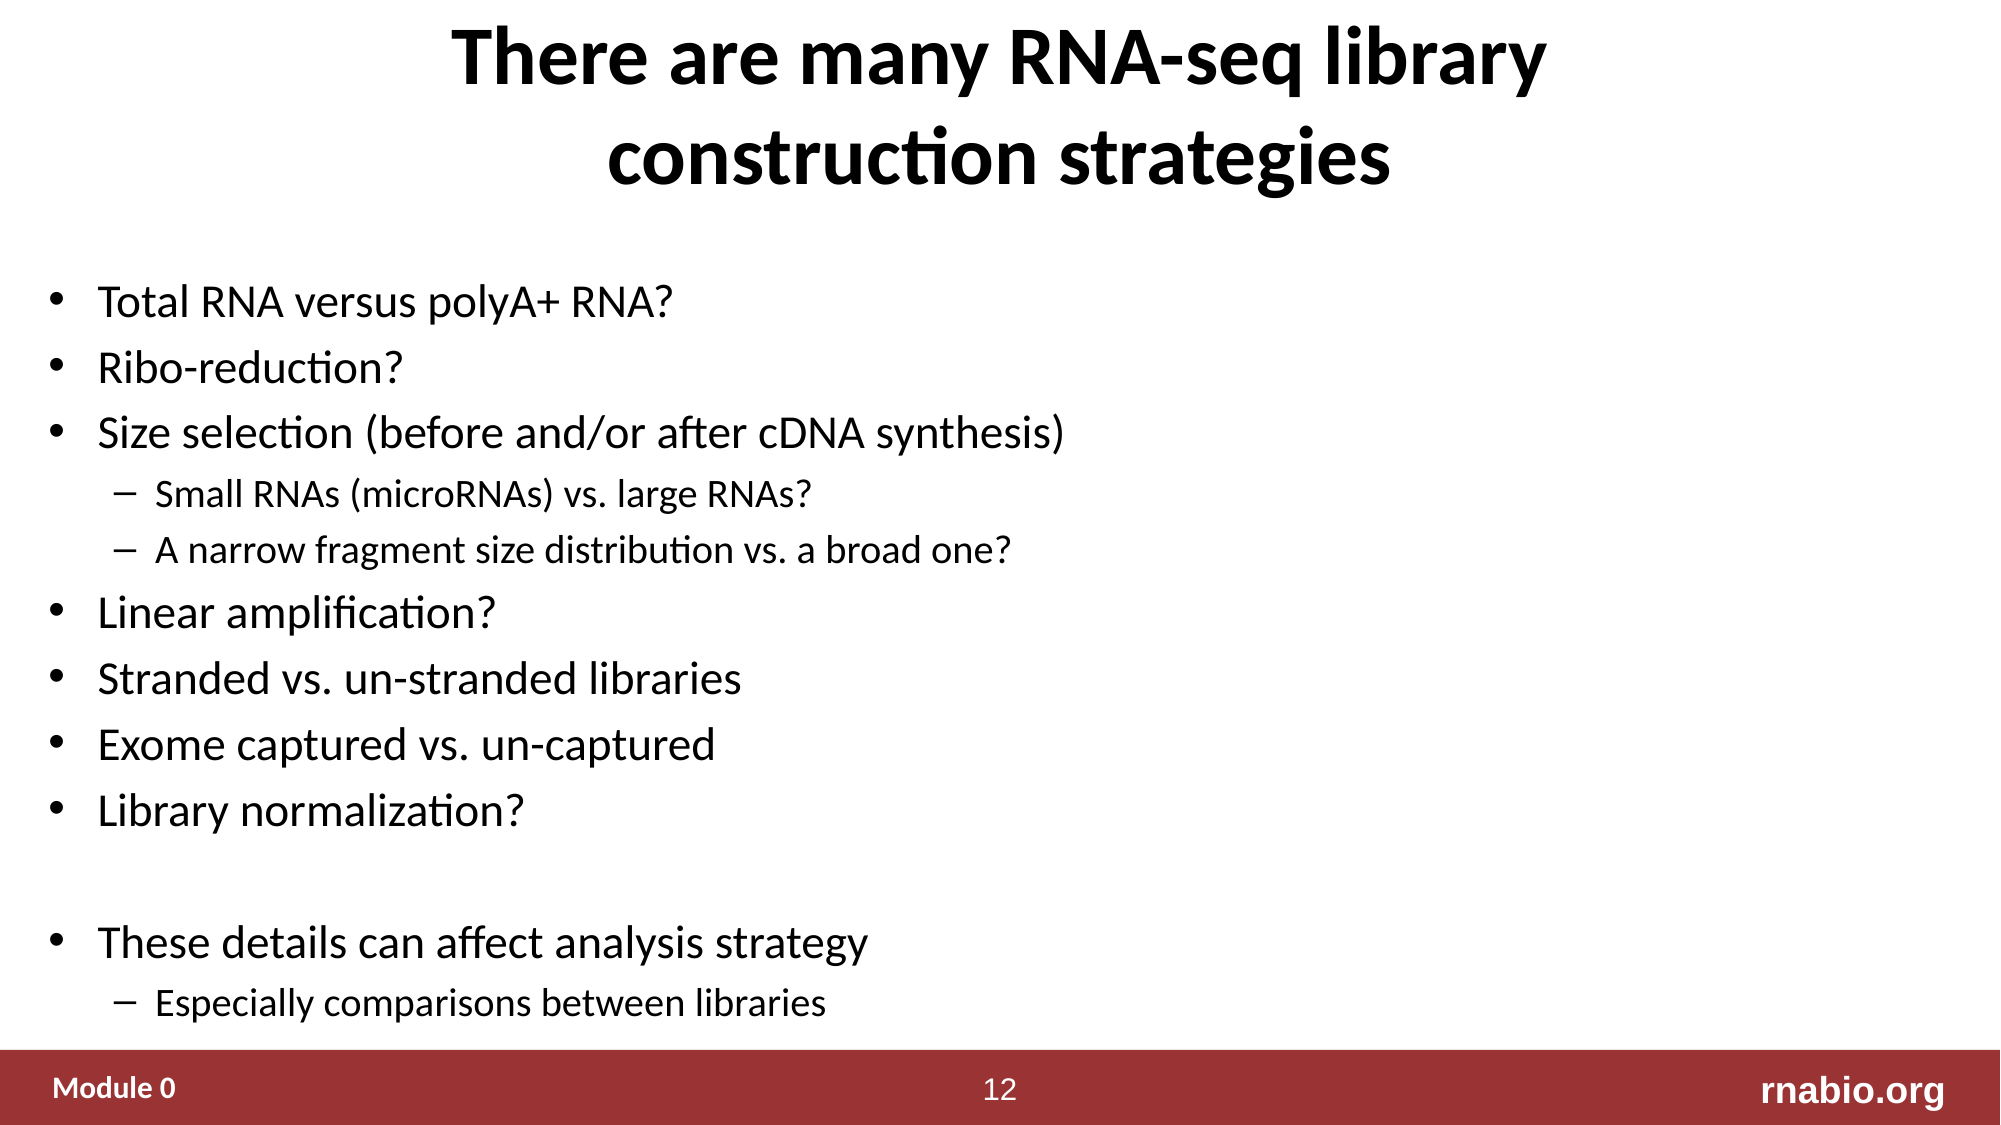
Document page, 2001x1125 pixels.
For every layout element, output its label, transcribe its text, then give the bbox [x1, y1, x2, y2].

list Total RNA versus polyA+ RNA? Ribo-reduction? Size selection (before and/or after cDNA synthesis) Small RNAs (microRNAs) vs. large RNAs? A narrow fragment size distribution vs. a broad one? Linear amplification? Stranded vs. un-stranded libraries Exome captured vs. un-captured Library normalization? These details can affect analysis strategy Especially comparisons between libraries [33, 262, 1967, 1038]
title There are many RNA-seq library construction strategies [275, 7, 1725, 195]
